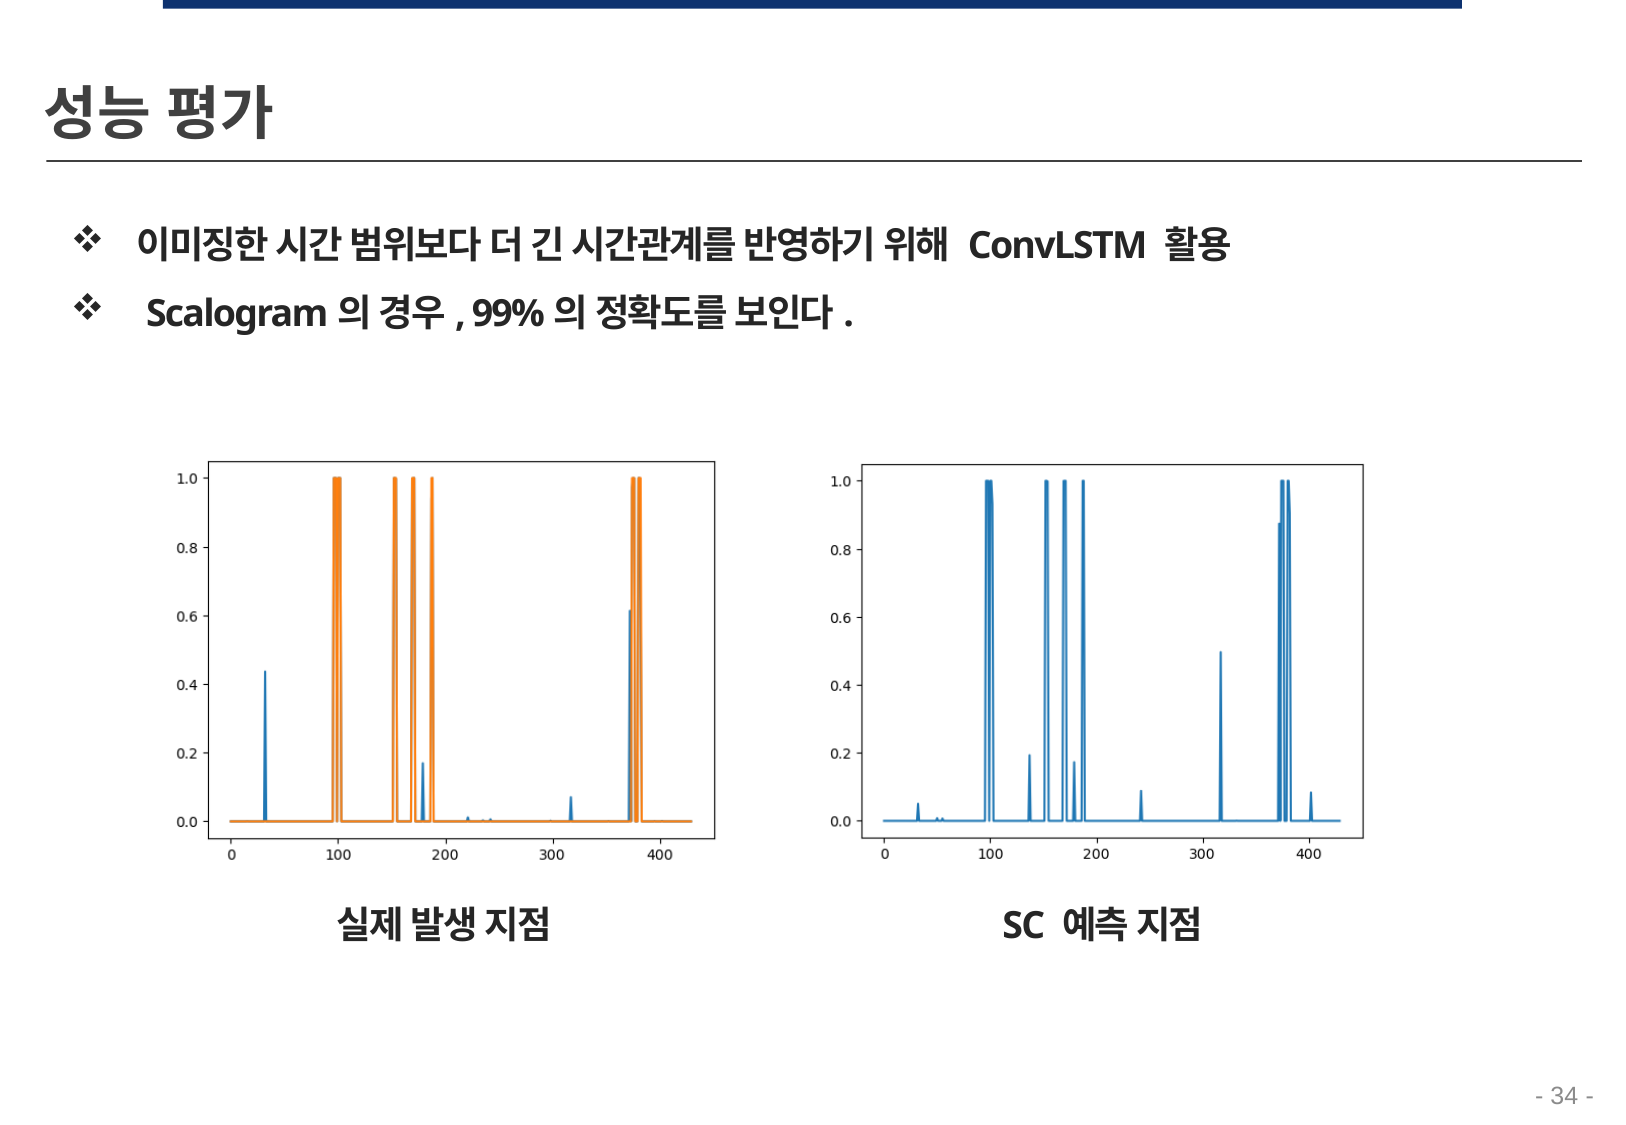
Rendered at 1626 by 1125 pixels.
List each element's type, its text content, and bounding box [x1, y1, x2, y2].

slide_number - 34 - [1243, 1064, 1609, 1125]
text_box 성능 평가 [28, 68, 1569, 154]
picture [817, 452, 1400, 872]
text_box 이미징한 시간 범위보다 더 긴 시간관계를 반영하기 위해 ConvLSTM 활용 Scalogram의 경우, 99%의 정확도를 보인다. [55, 191, 1580, 342]
text_box SC 예측 지점 [987, 872, 1256, 954]
text_box 실제 발생 지점 [322, 872, 590, 954]
picture [160, 452, 752, 872]
